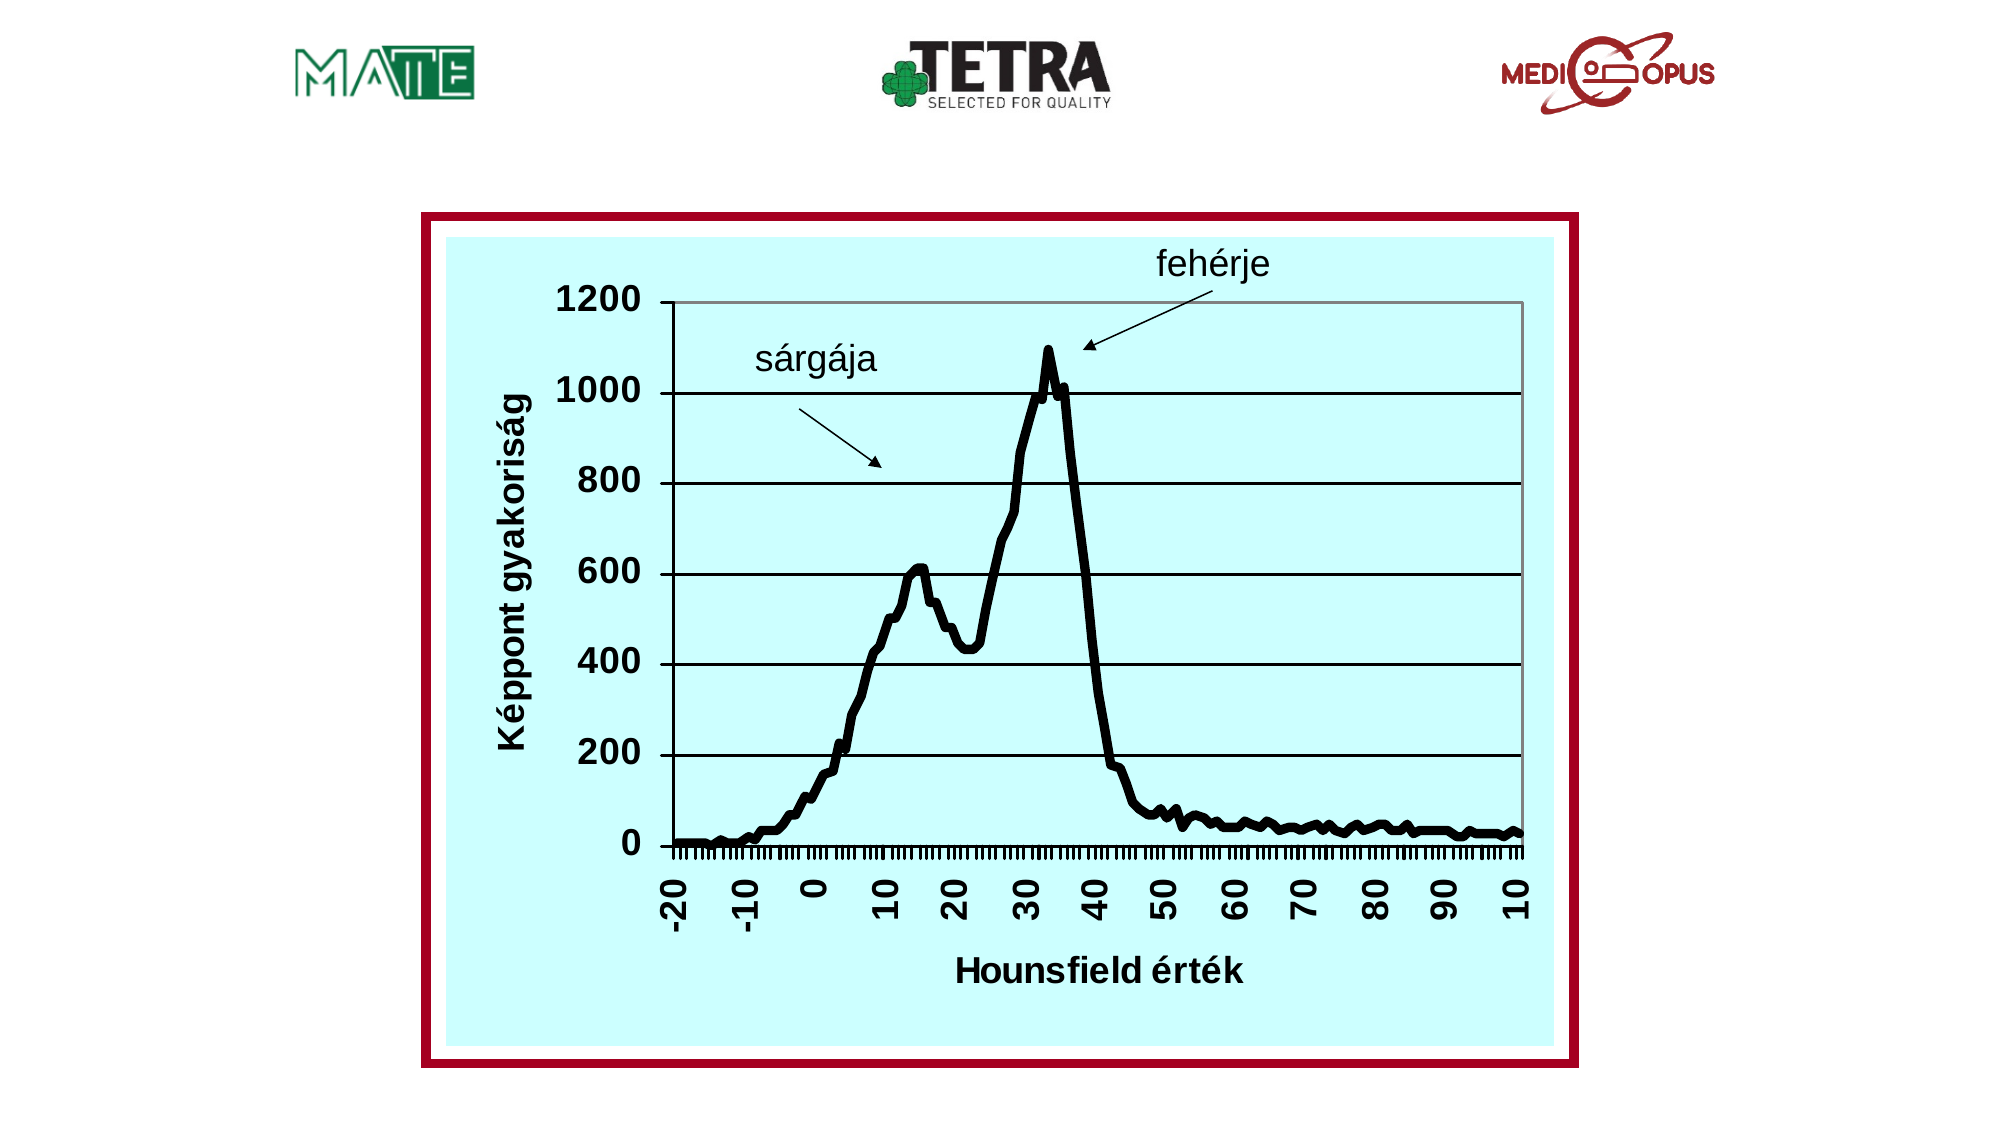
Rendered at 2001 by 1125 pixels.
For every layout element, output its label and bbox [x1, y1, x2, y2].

text_box [433, 224, 1567, 1057]
text_box [281, 27, 1720, 119]
